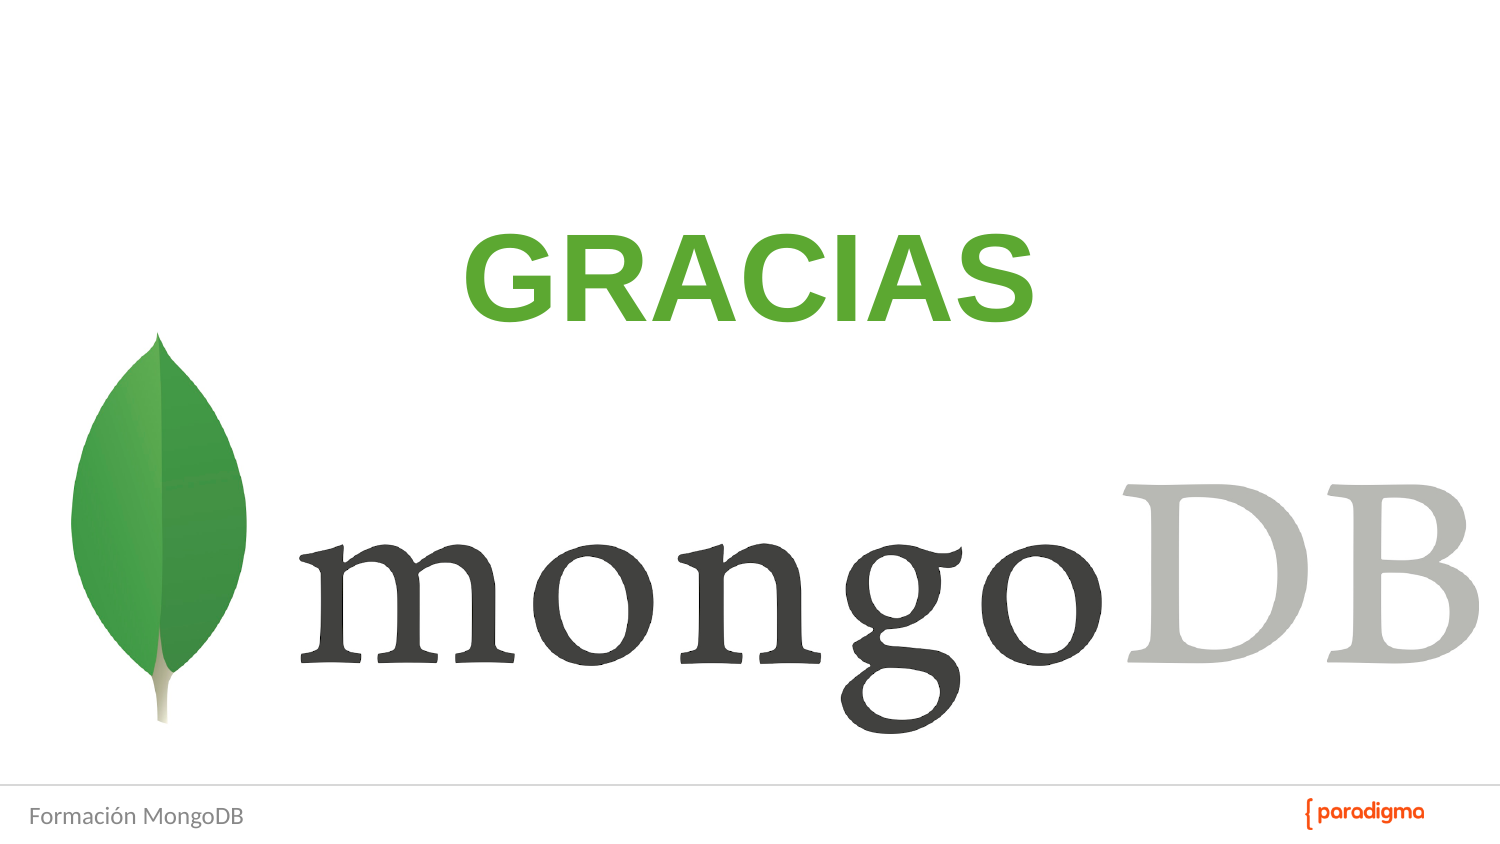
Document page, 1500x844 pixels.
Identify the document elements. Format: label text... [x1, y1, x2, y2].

picture [71, 331, 1480, 734]
text_box GRACIAS [126, 39, 1374, 330]
text_box Formación MongoDB [0, 792, 1223, 844]
picture [1304, 798, 1424, 830]
